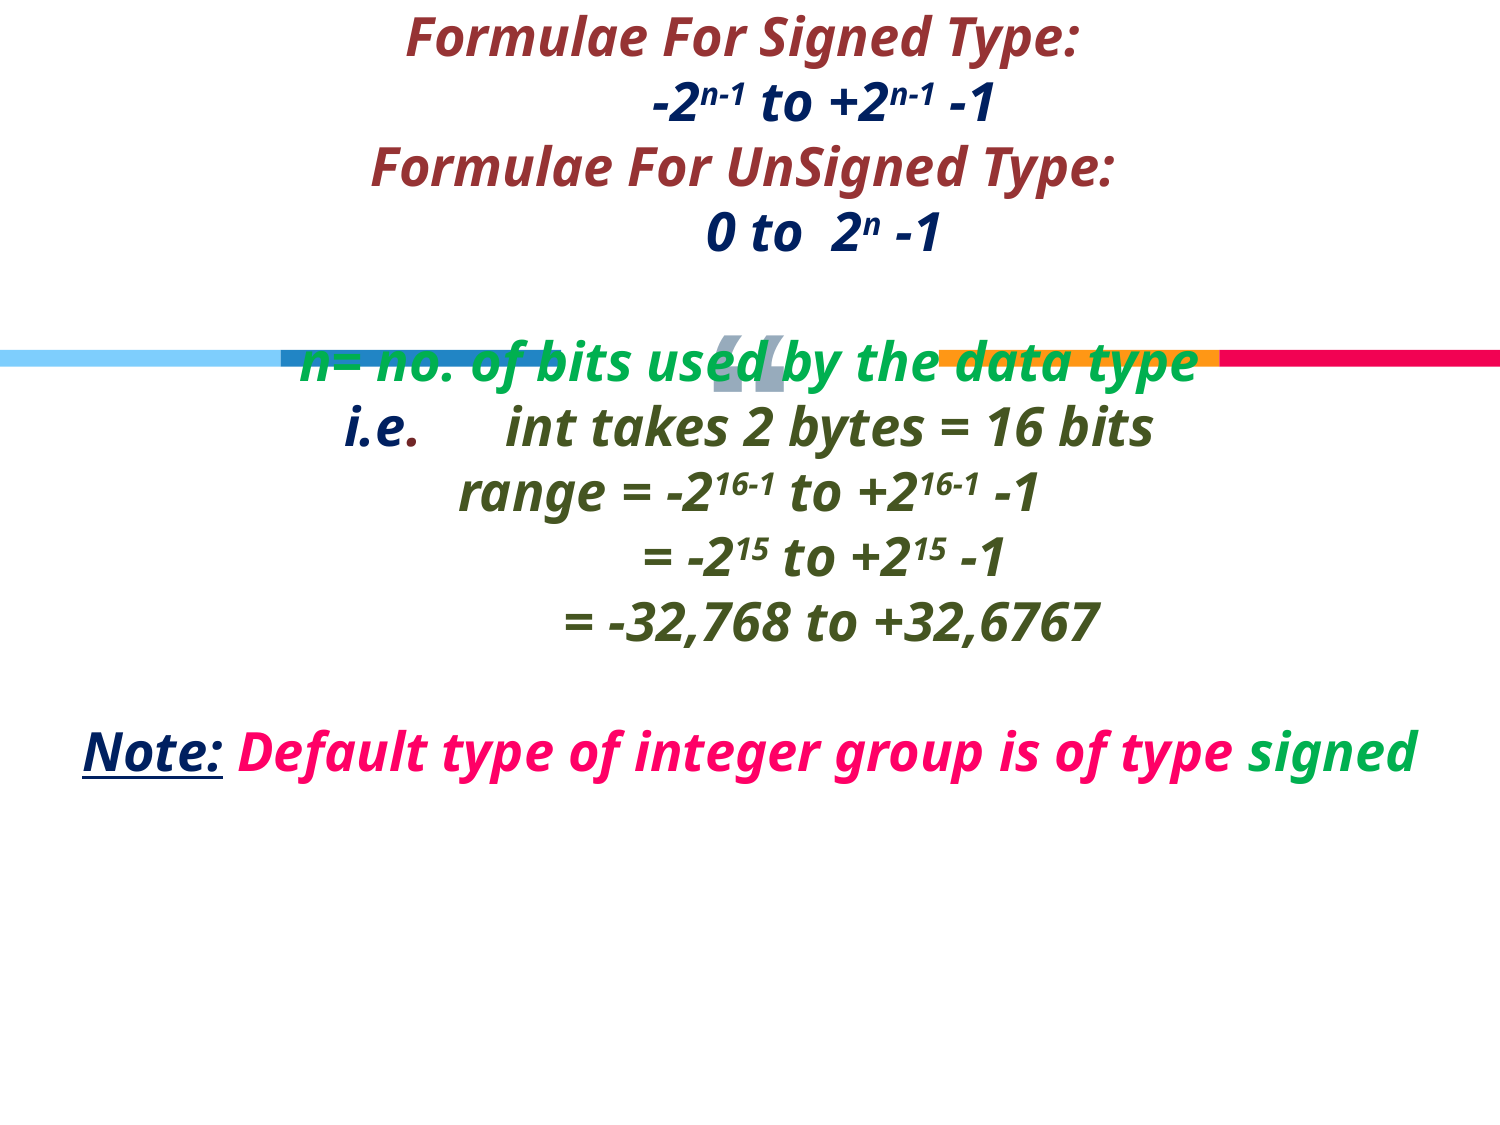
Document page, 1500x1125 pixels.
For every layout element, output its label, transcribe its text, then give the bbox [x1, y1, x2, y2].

list Formulae For Signed Type: -2n-1 to +2n-1 -1 Formulae For UnSigned Type: 0 to 2n -1 n= no. of bits used by the data type i.e. int takes 2 bytes = 16 bits range = -216-1 to +216-1 -1 = -215 to +215 -1 = -32,768 to +32,6767 Note: Default type of integer group is of type signed [0, 0, 1500, 325]
